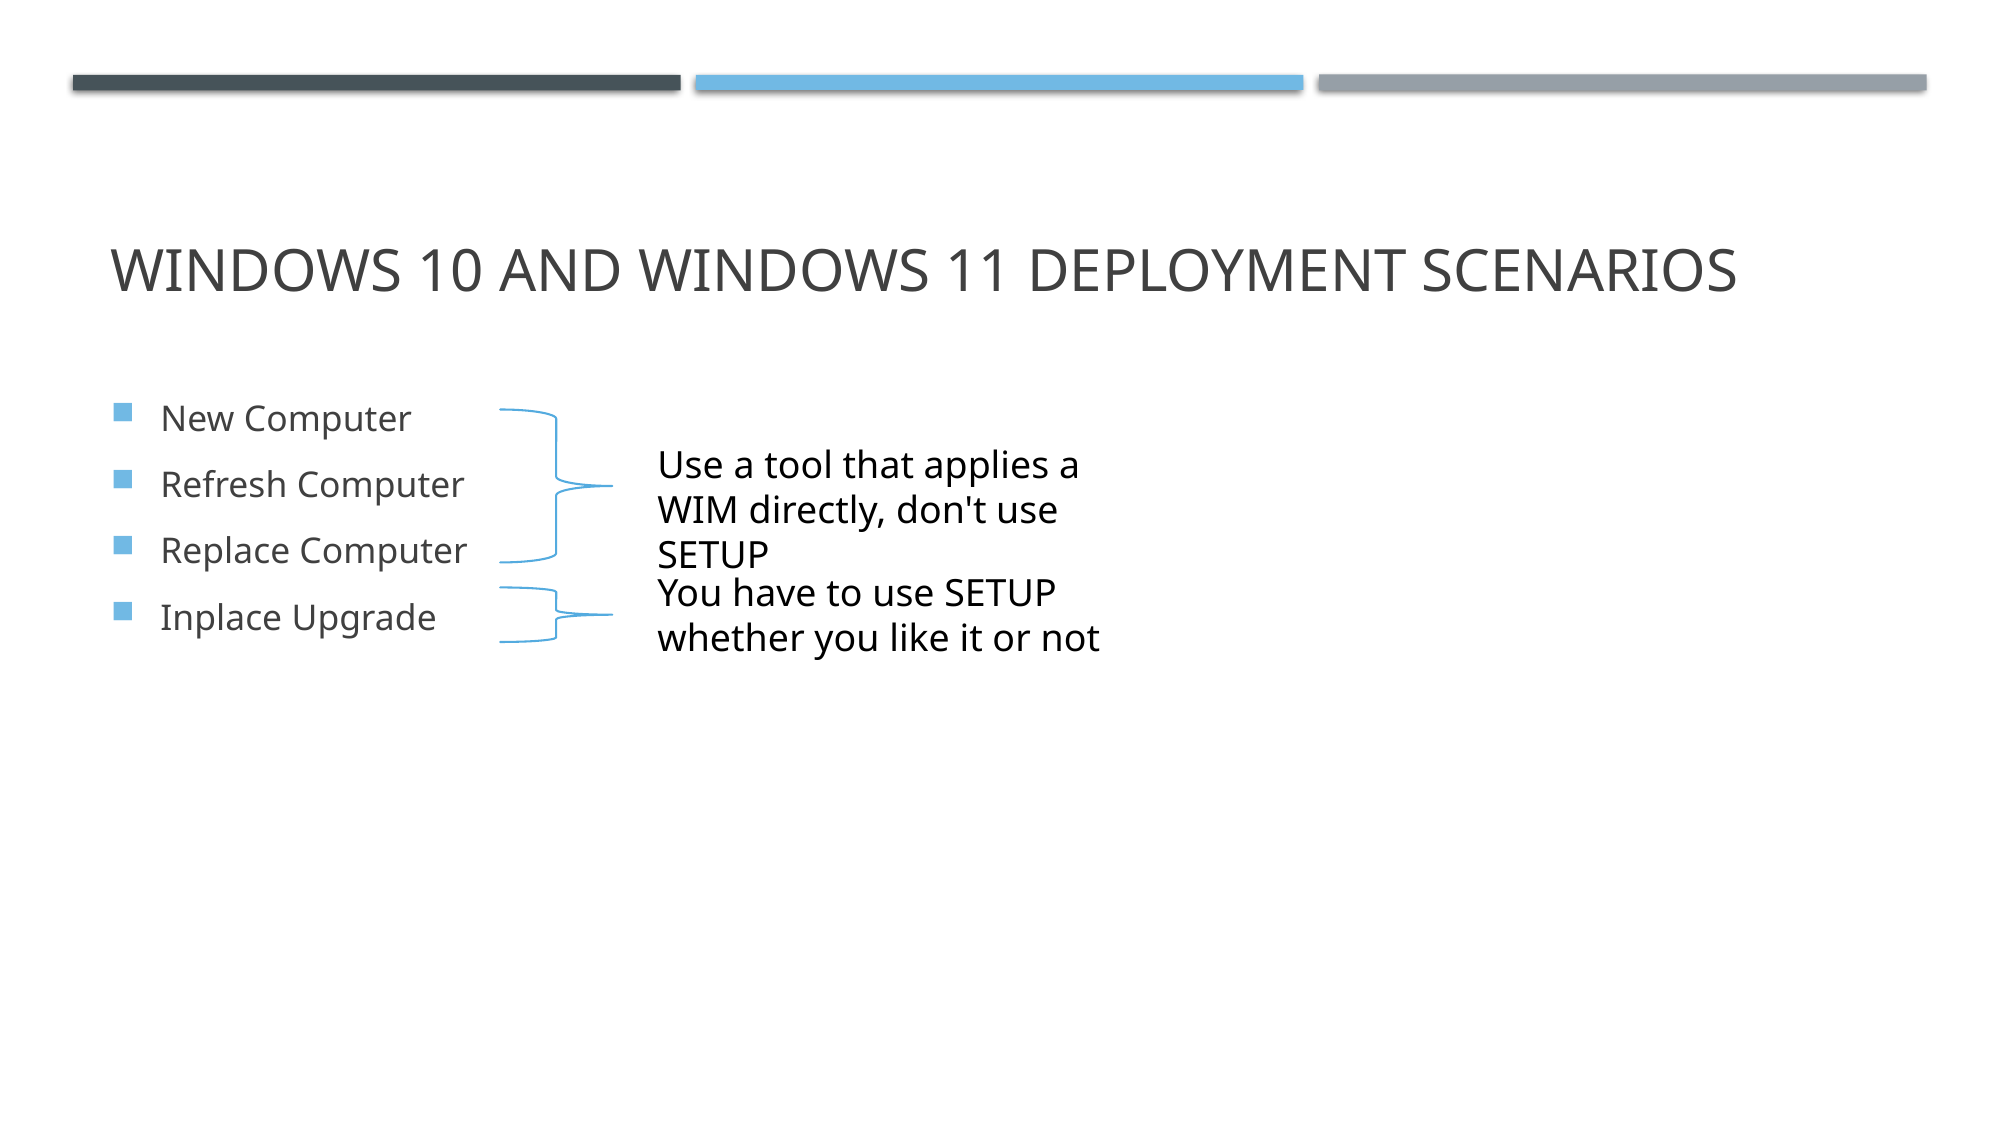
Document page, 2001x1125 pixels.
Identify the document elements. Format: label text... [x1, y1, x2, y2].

list New Computer Refresh Computer Replace Computer Inplace Upgrade [95, 383, 1905, 981]
text_box You have to use SETUP whether you like it or not [642, 561, 1179, 667]
text_box [499, 408, 614, 564]
title Windows 10 and Windows 11 deployment scenarios [95, 115, 1905, 311]
text_box [499, 586, 614, 644]
text_box Use a tool that applies a WIM directly, don't use SETUP [642, 433, 1179, 561]
